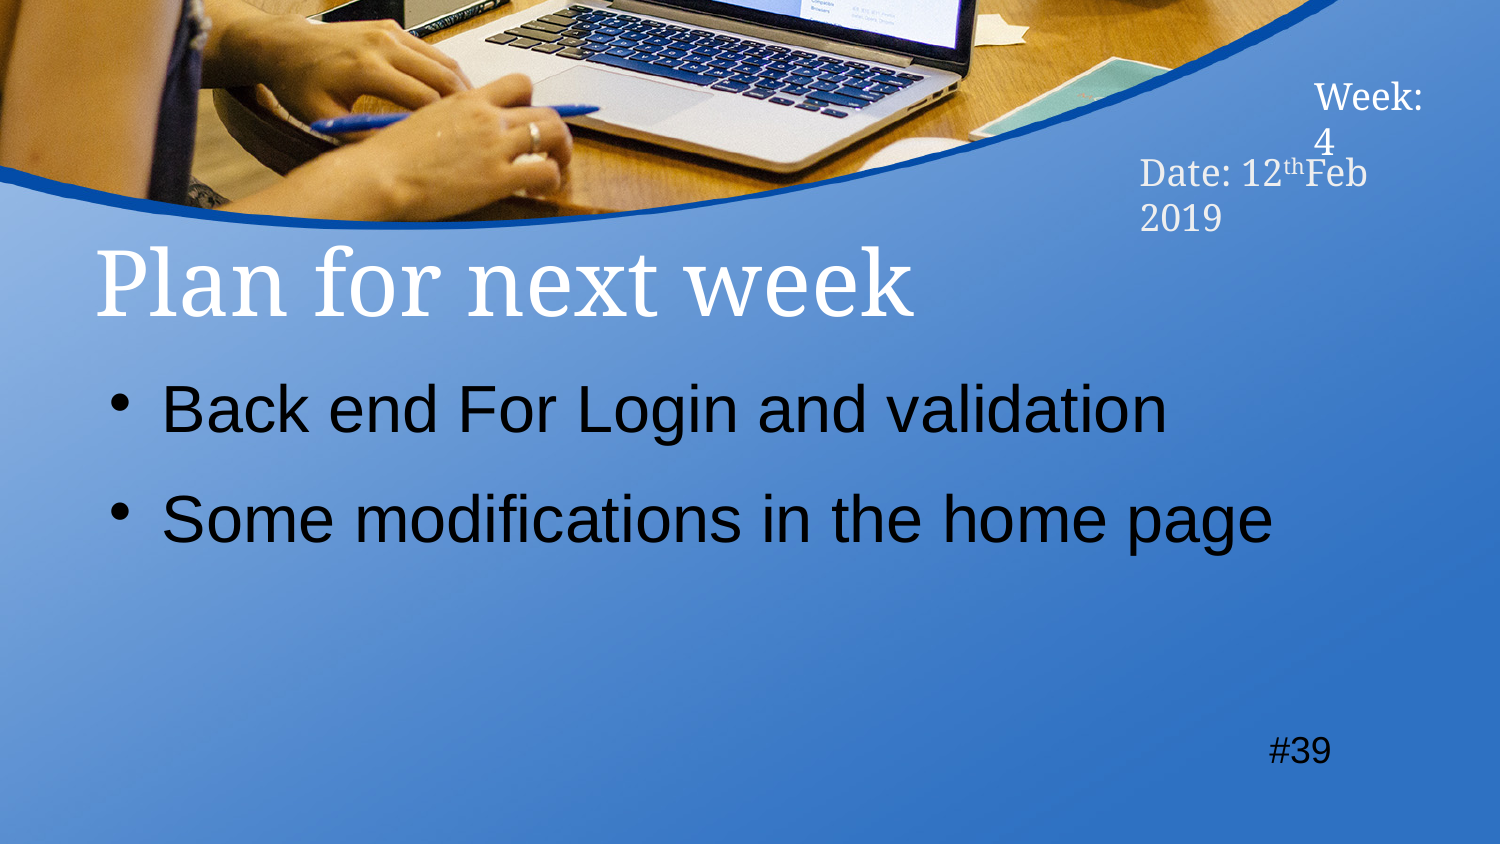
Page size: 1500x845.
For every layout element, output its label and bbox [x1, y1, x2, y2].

picture [1254, 722, 1347, 780]
text_box [1255, 723, 1346, 779]
